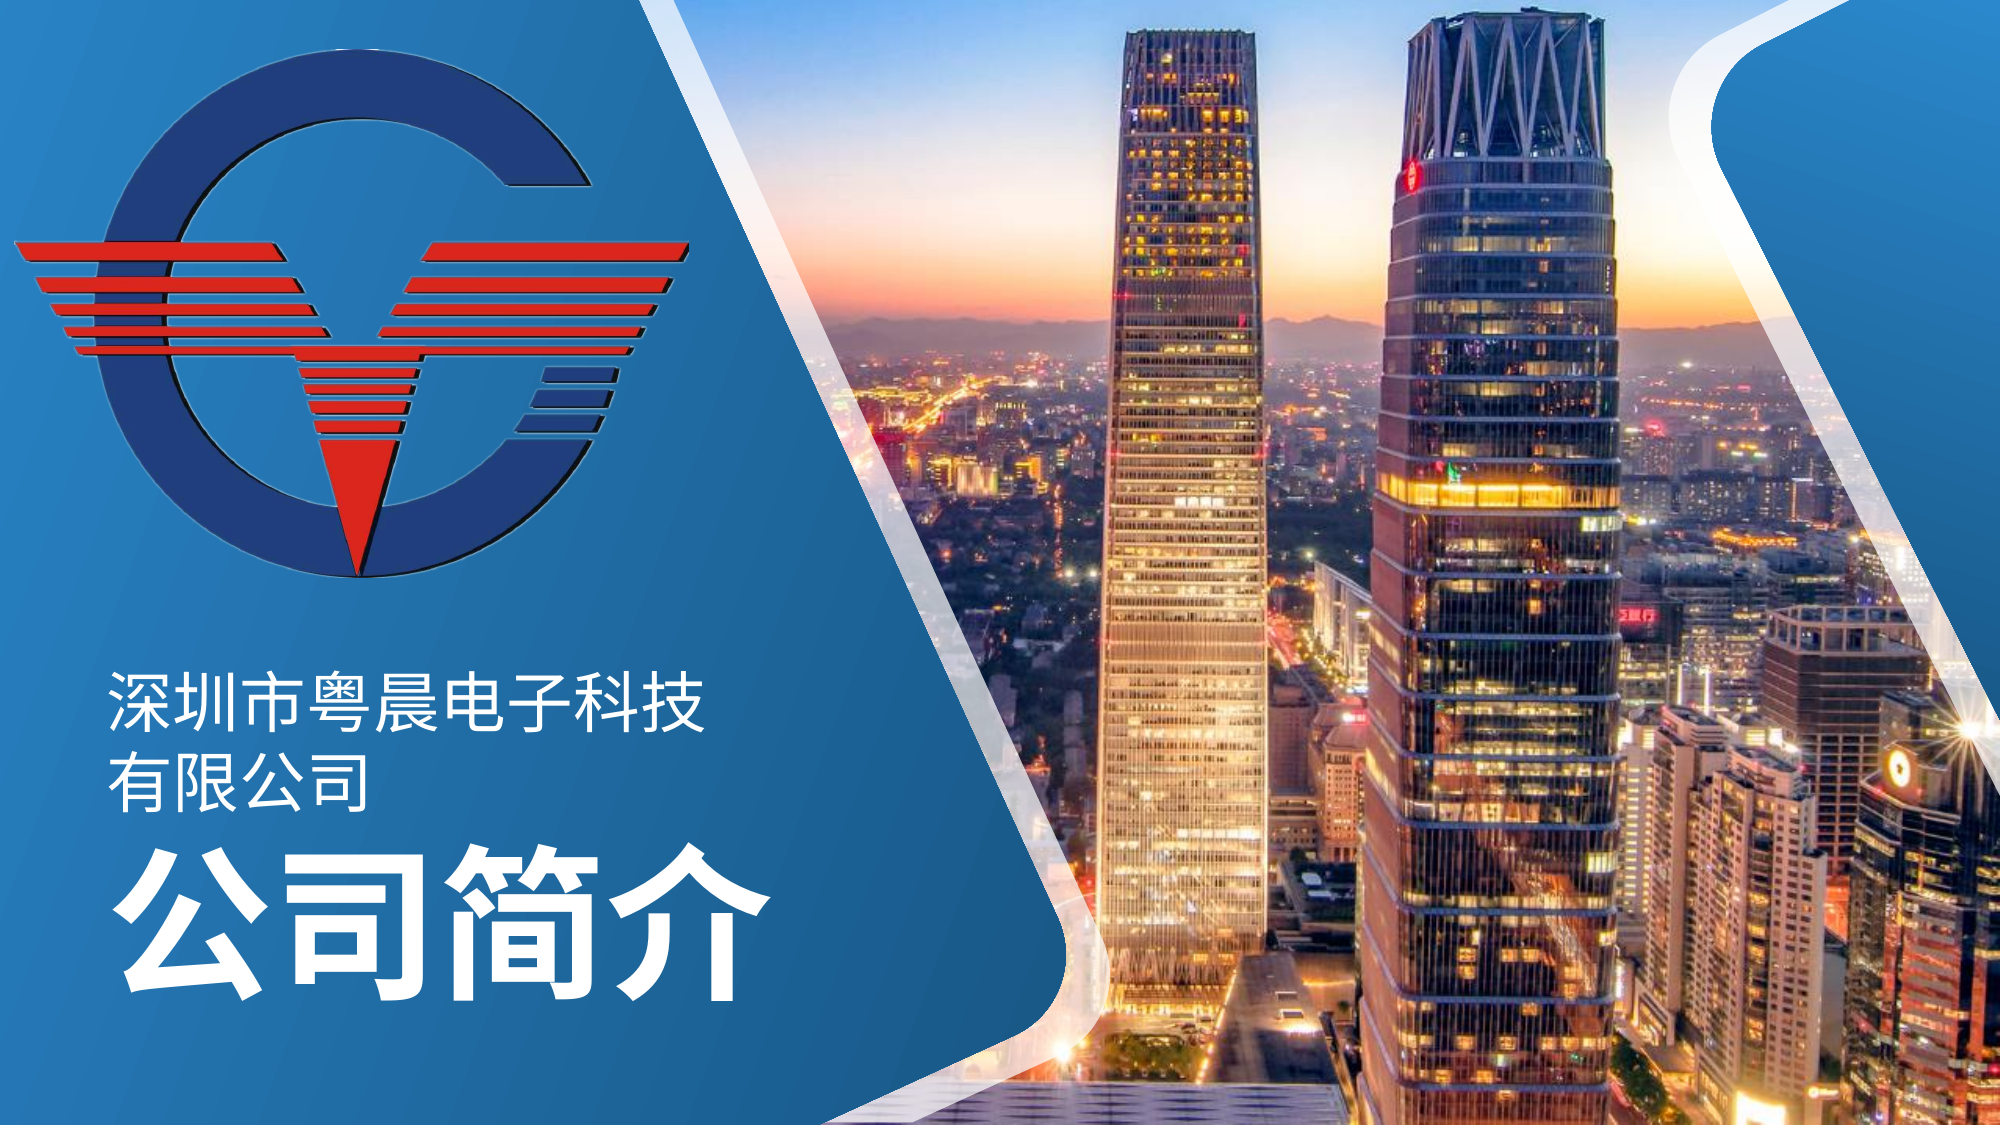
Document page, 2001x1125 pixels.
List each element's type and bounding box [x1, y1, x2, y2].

text_box [106, 660, 776, 1022]
picture [14, 49, 689, 578]
picture [674, 0, 2000, 1125]
